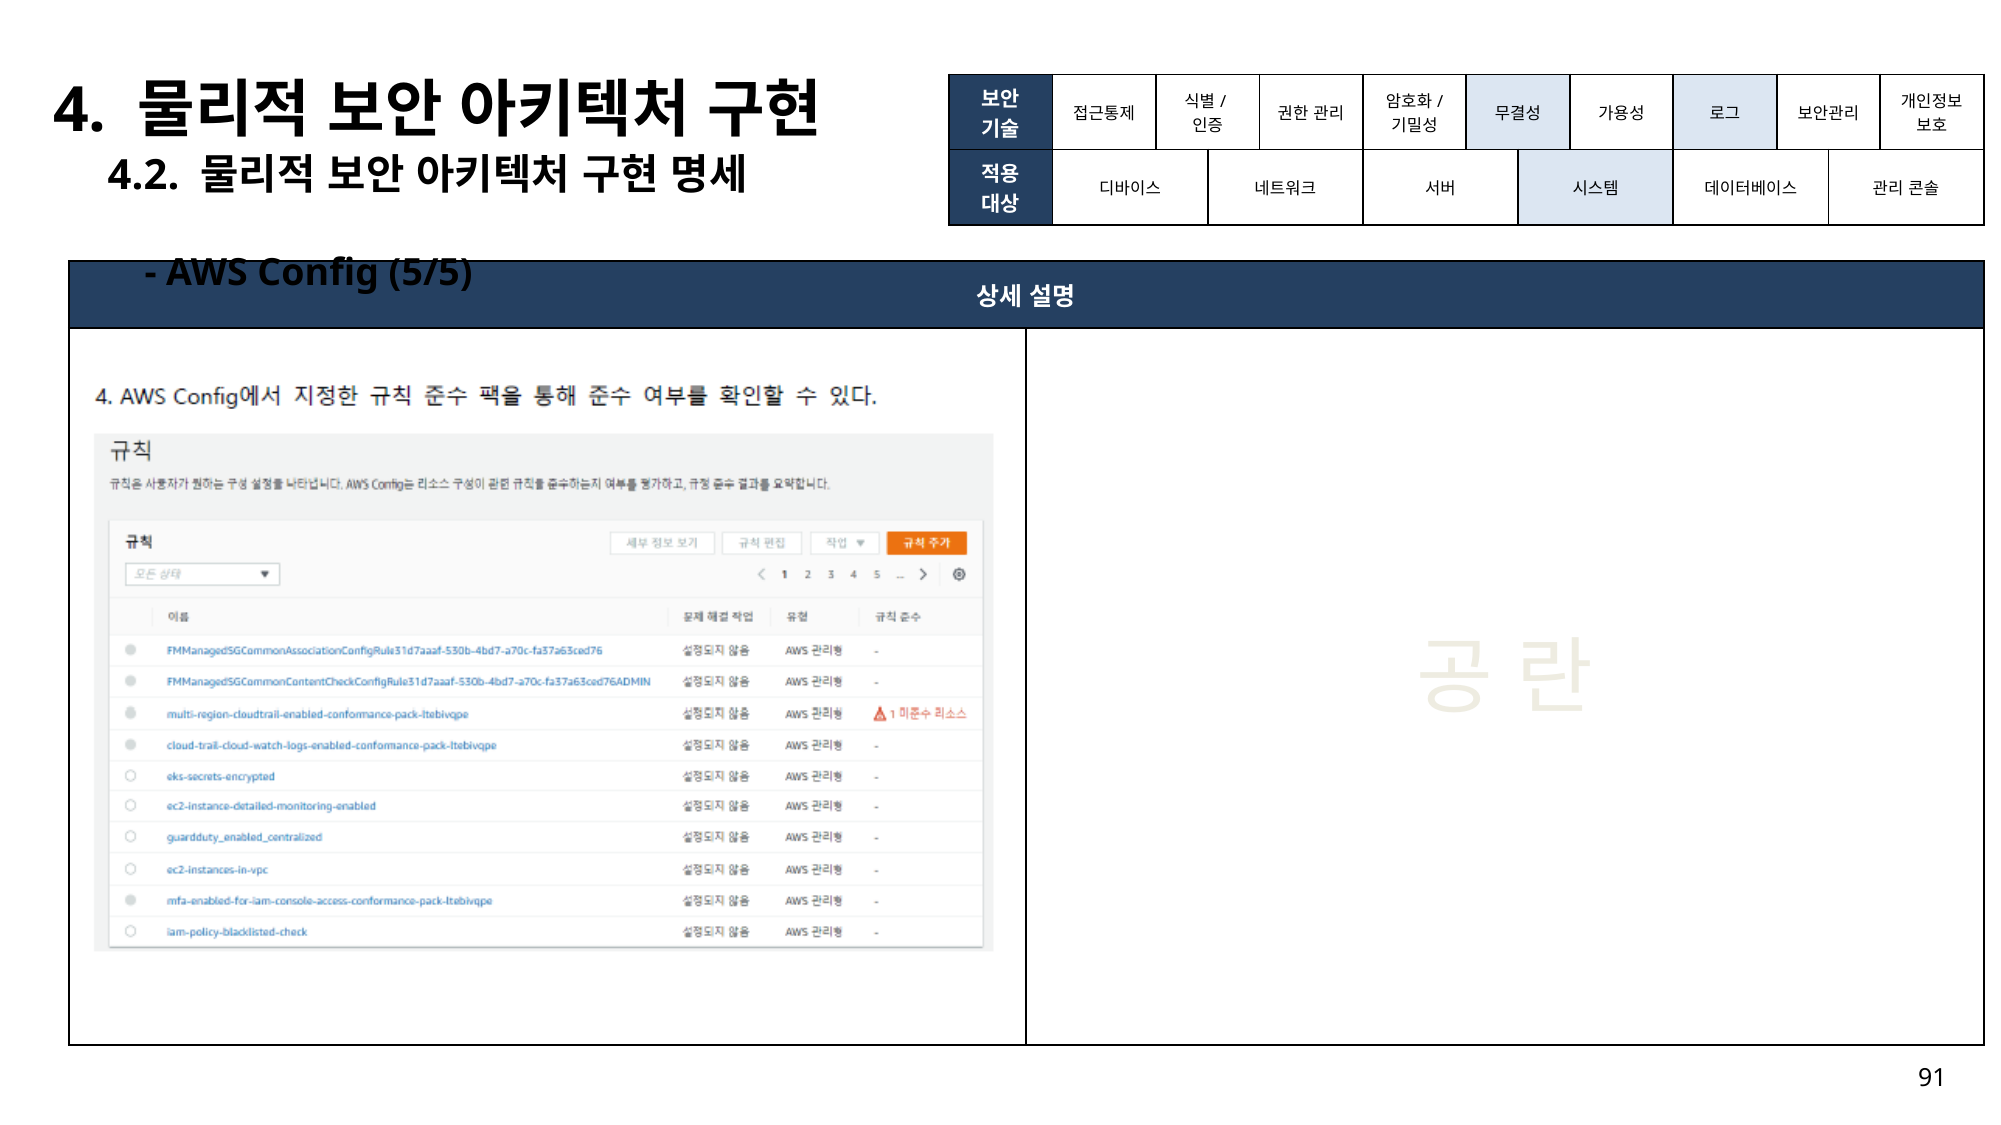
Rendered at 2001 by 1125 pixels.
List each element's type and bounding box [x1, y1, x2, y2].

table_cell [950, 150, 1052, 224]
table_cell [1674, 150, 1828, 224]
table_cell [1364, 150, 1517, 224]
table_header [1881, 75, 1983, 149]
table_header [1467, 75, 1569, 149]
table_cell [70, 329, 1025, 1044]
picture [85, 381, 1003, 964]
table_cell [1209, 150, 1362, 224]
table_header [1674, 75, 1776, 149]
table_header [70, 262, 1983, 327]
table_header [1053, 75, 1155, 149]
table_cell [1027, 329, 1983, 1044]
table_header [1157, 75, 1259, 149]
table_header [1044, 75, 1052, 149]
table_header [1778, 75, 1879, 149]
table_header [1260, 75, 1362, 149]
text_box [38, 61, 1044, 301]
table_cell [1829, 150, 1983, 224]
table_cell [1053, 150, 1207, 224]
slide_number [1728, 1053, 1962, 1094]
table_header [1571, 75, 1672, 149]
table_cell [1519, 150, 1672, 224]
table_header [1364, 75, 1465, 149]
